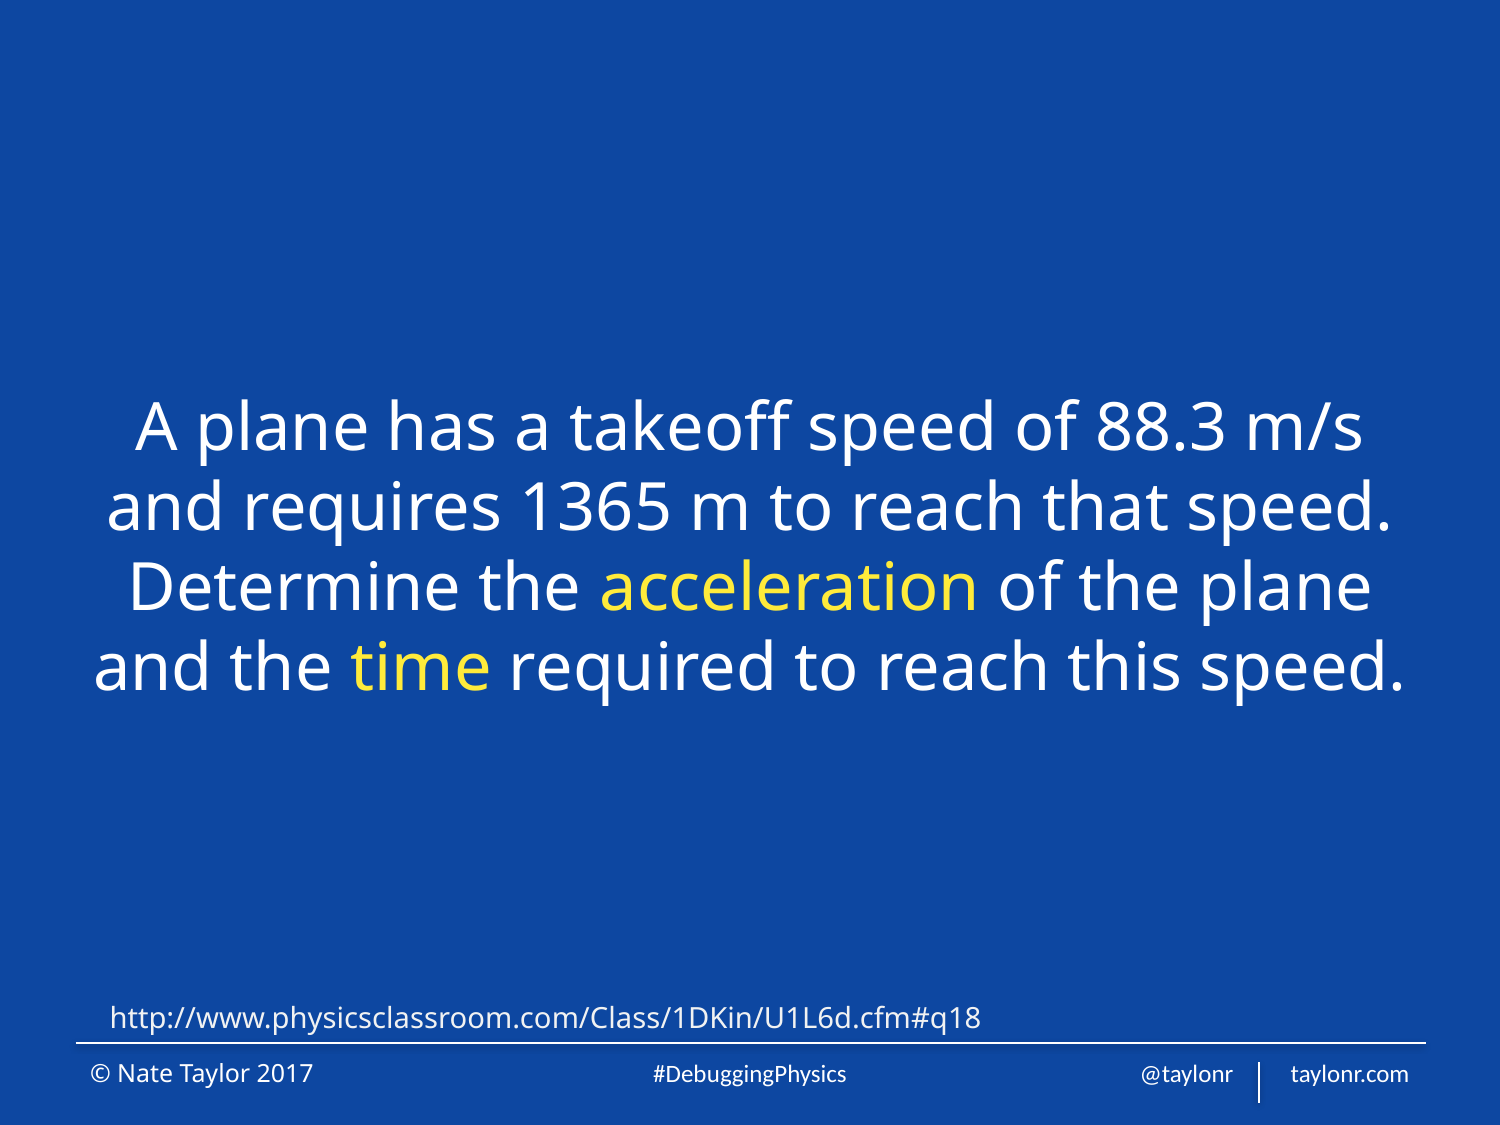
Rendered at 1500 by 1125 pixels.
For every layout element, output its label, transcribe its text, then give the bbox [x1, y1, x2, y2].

title A plane has a takeoff speed of 88.3 m/s and requires 1365 m to reach that speed. Determine the acceleration of the plane and the time required to reach this speed. [75, 64, 1426, 1024]
slide_number @taylonr taylonr.com [1074, 1042, 1425, 1103]
footer #DebuggingPhysics [496, 1042, 1004, 1103]
text_box http://www.physicsclassroom.com/Class/1DKin/U1L6d.cfm#q18 [94, 992, 1407, 1042]
slide_number © Nate Taylor 2017 [75, 1042, 425, 1103]
